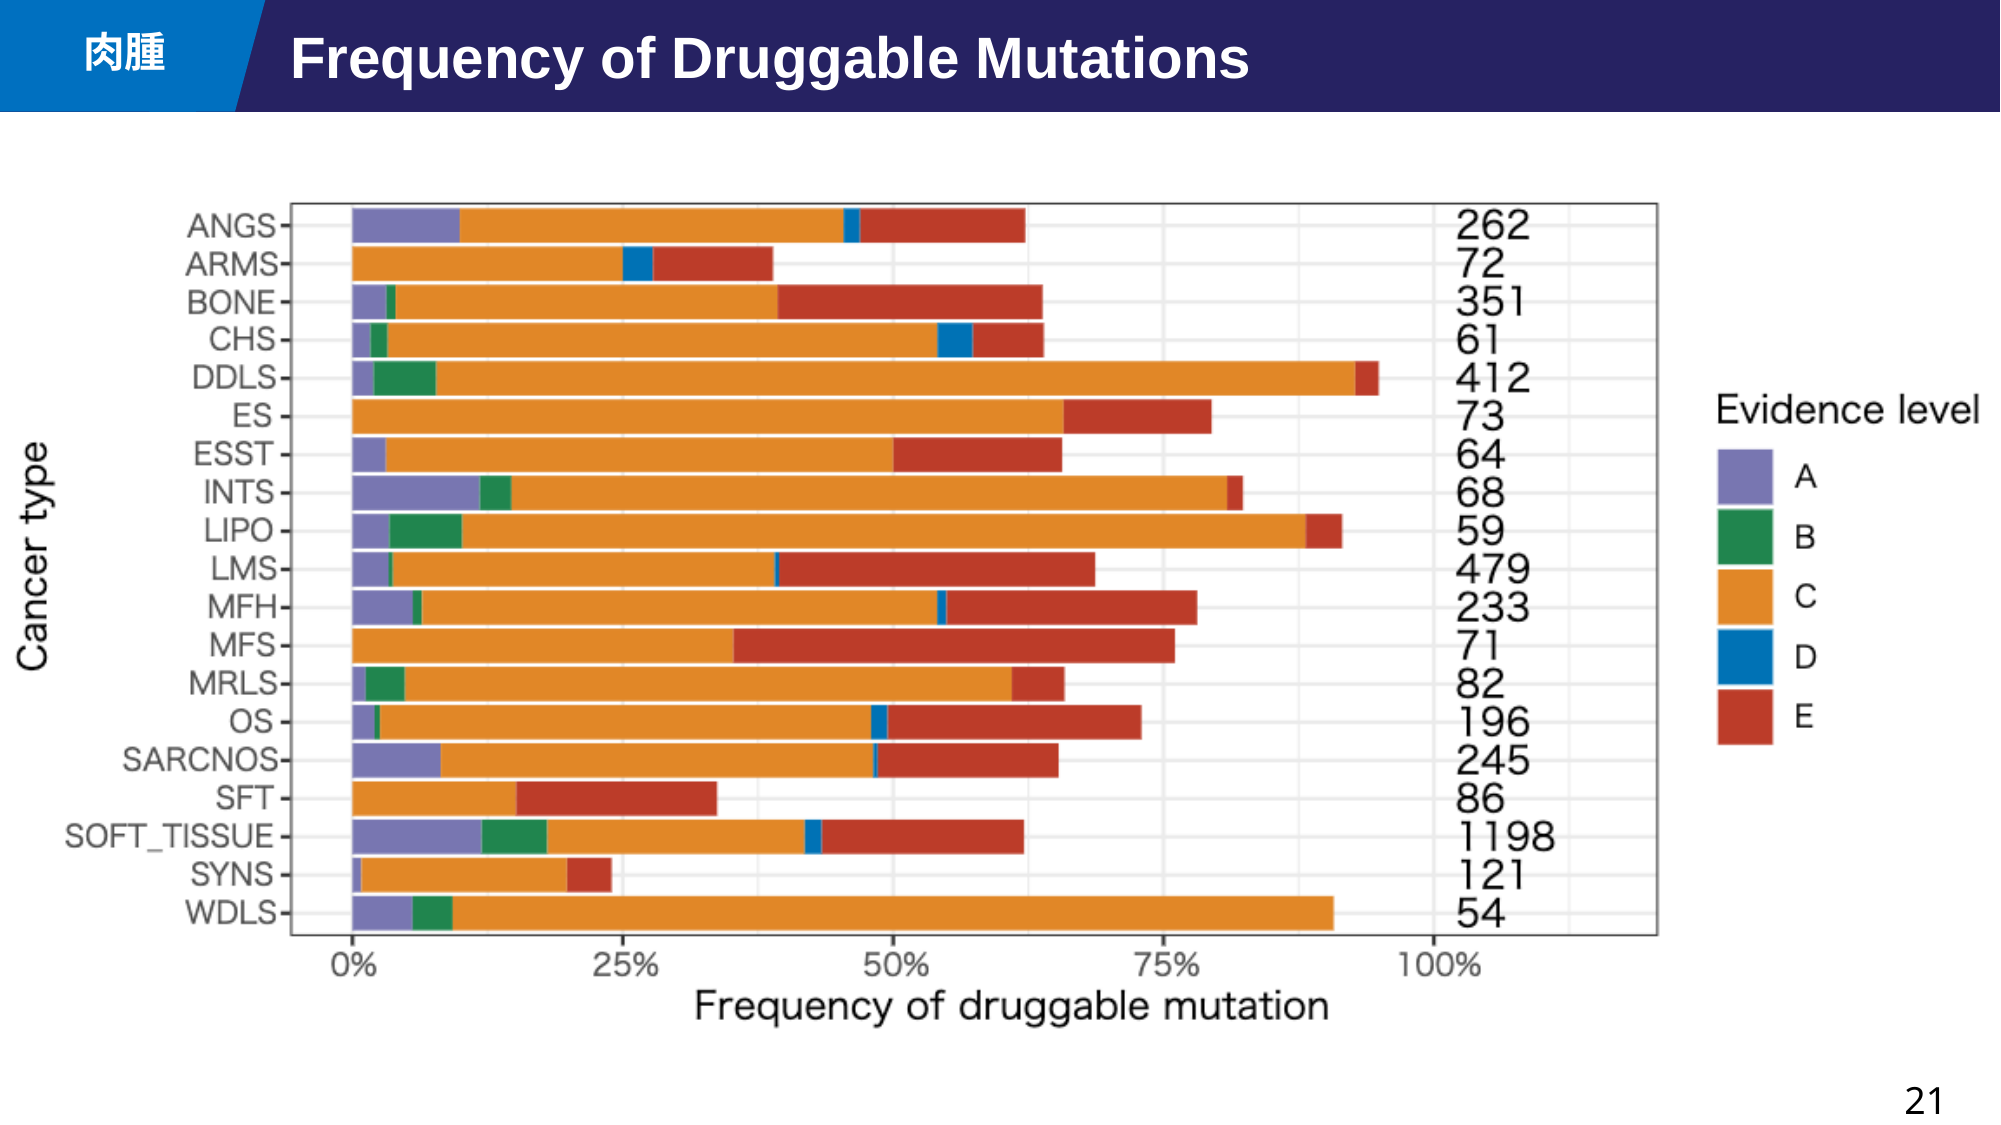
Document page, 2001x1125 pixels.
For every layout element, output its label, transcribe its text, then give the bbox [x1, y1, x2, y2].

text_box 21 [1889, 1069, 1975, 1125]
picture [0, 184, 2000, 1047]
list 肉腫 [0, 0, 250, 109]
title Frequency of Druggable Mutations [275, 11, 2000, 109]
